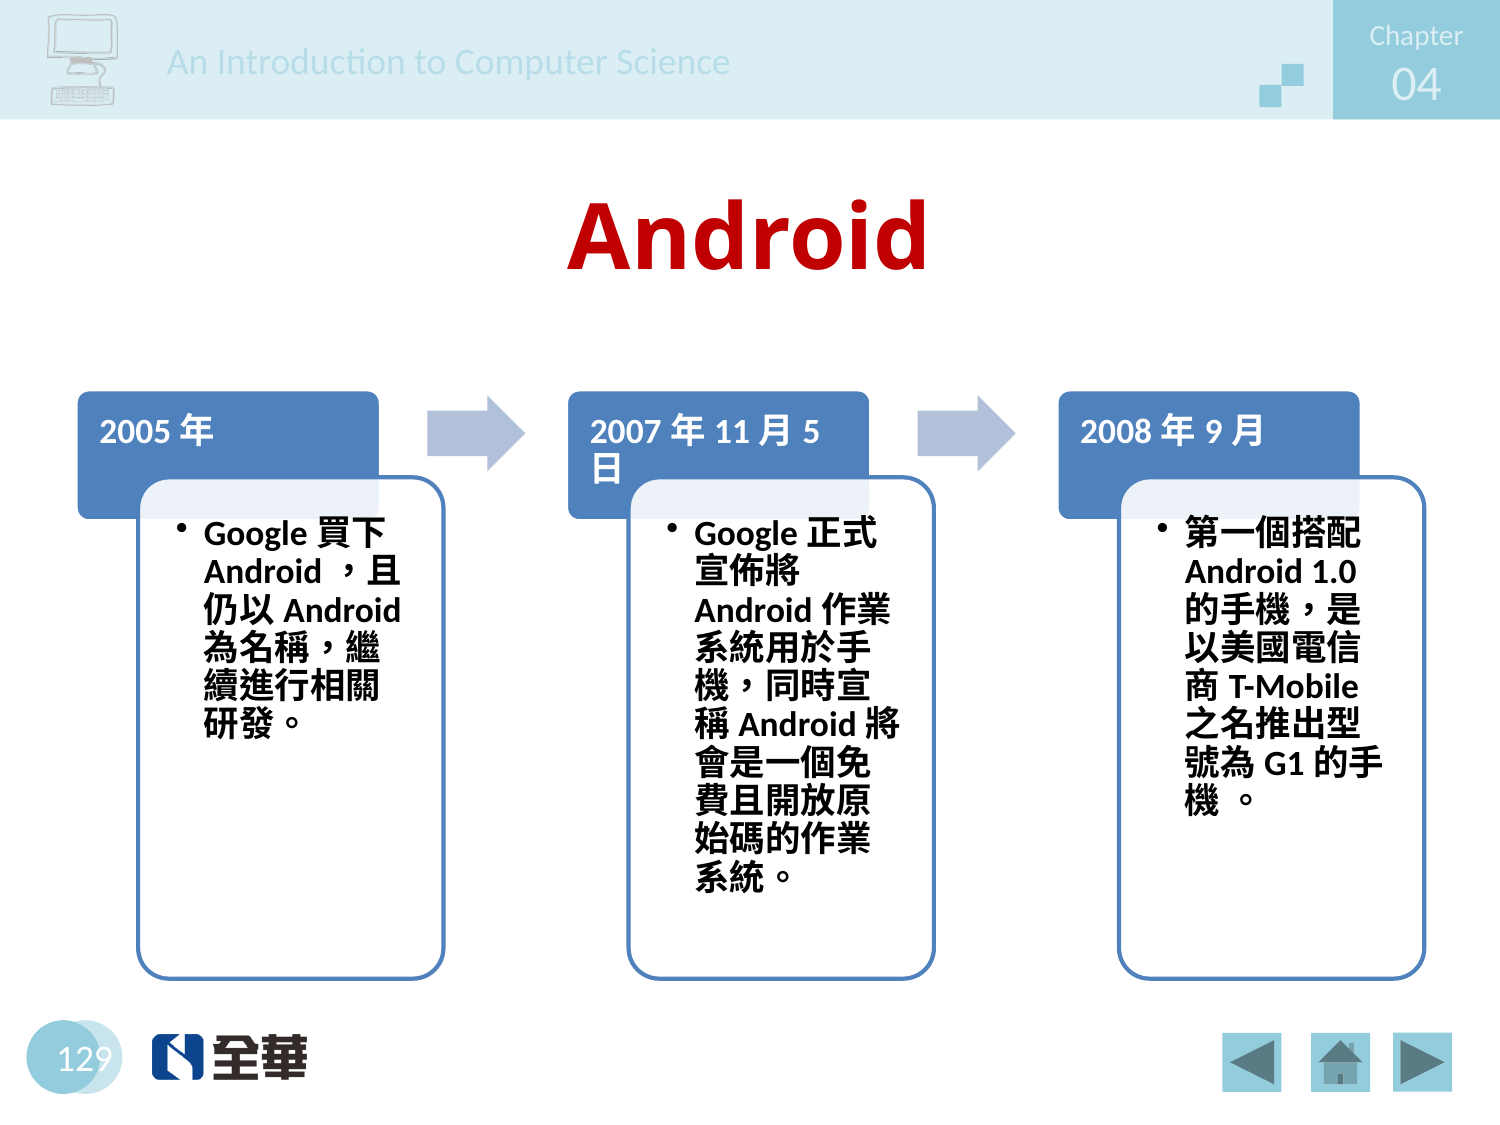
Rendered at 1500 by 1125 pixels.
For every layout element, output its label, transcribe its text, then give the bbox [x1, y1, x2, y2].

picture [152, 1034, 307, 1080]
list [74, 362, 1426, 1006]
title Android [75, 138, 1425, 327]
picture [47, 14, 118, 106]
